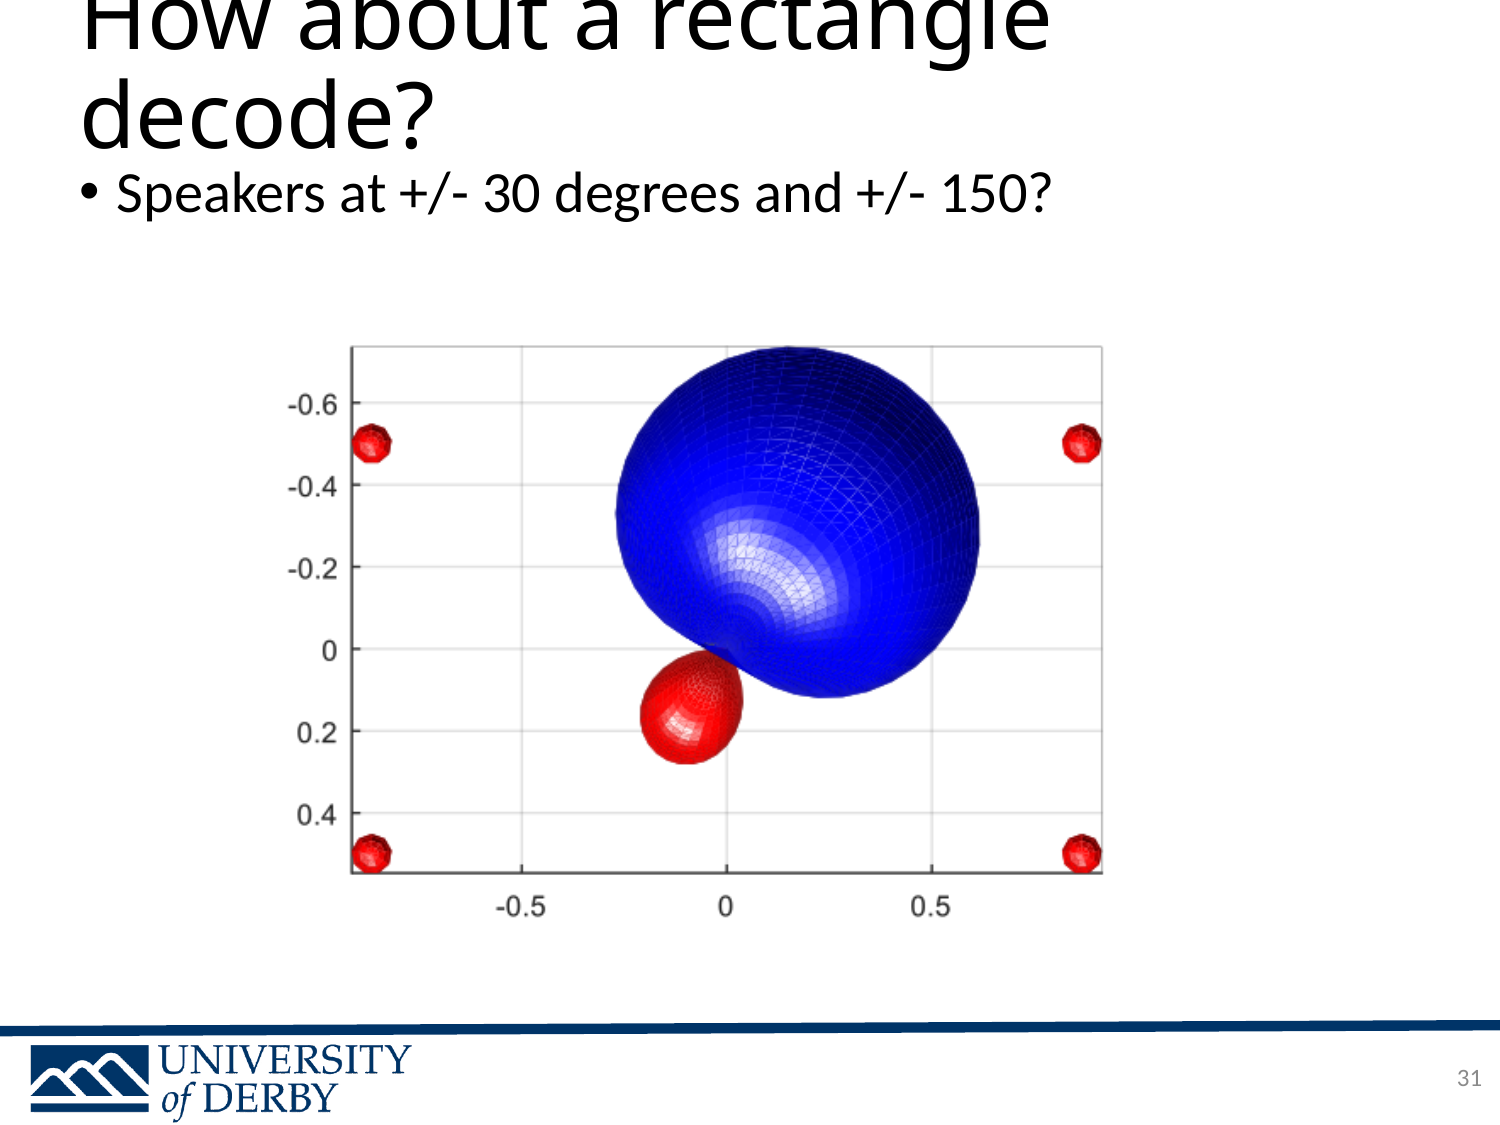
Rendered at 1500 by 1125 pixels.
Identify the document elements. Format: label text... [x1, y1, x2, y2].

picture [252, 322, 1144, 953]
slide_number 31 [1333, 1046, 1498, 1107]
title How about a rectangle decode? [64, 0, 1435, 139]
list Speakers at +/- 30 degrees and +/- 150? [64, 154, 1435, 1014]
picture [0, 1000, 442, 1125]
